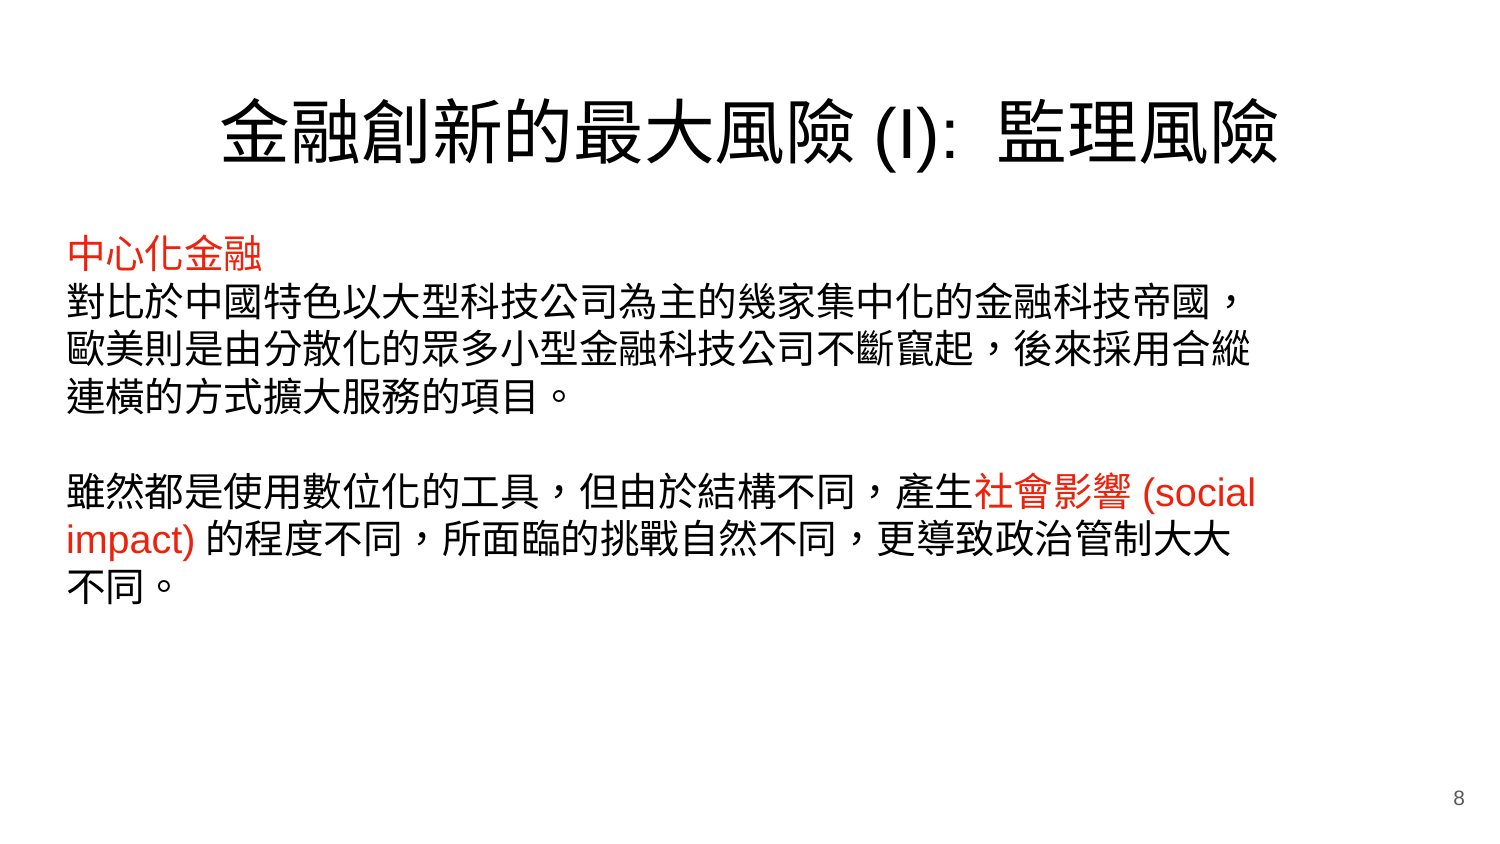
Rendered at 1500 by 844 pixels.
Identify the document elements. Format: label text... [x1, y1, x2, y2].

title 金融創新的最大風險(I): 監理風險 [51, 72, 1449, 167]
slide_number 8 [1389, 764, 1480, 830]
list 中心化金融 對比於中國特色以大型科技公司為主的幾家集中化的金融科技帝國，歐美則是由分散化的眾多小型金融科技公司不斷竄起，後來採用合縱連橫的方式擴大服務的項目。 雖然都是使用數位化的工具，但由於結構不同，產生社會影響(social impact)的程度不同，所面臨的挑戰自然不同，更導致政治管制大大不同。 [51, 214, 1279, 756]
